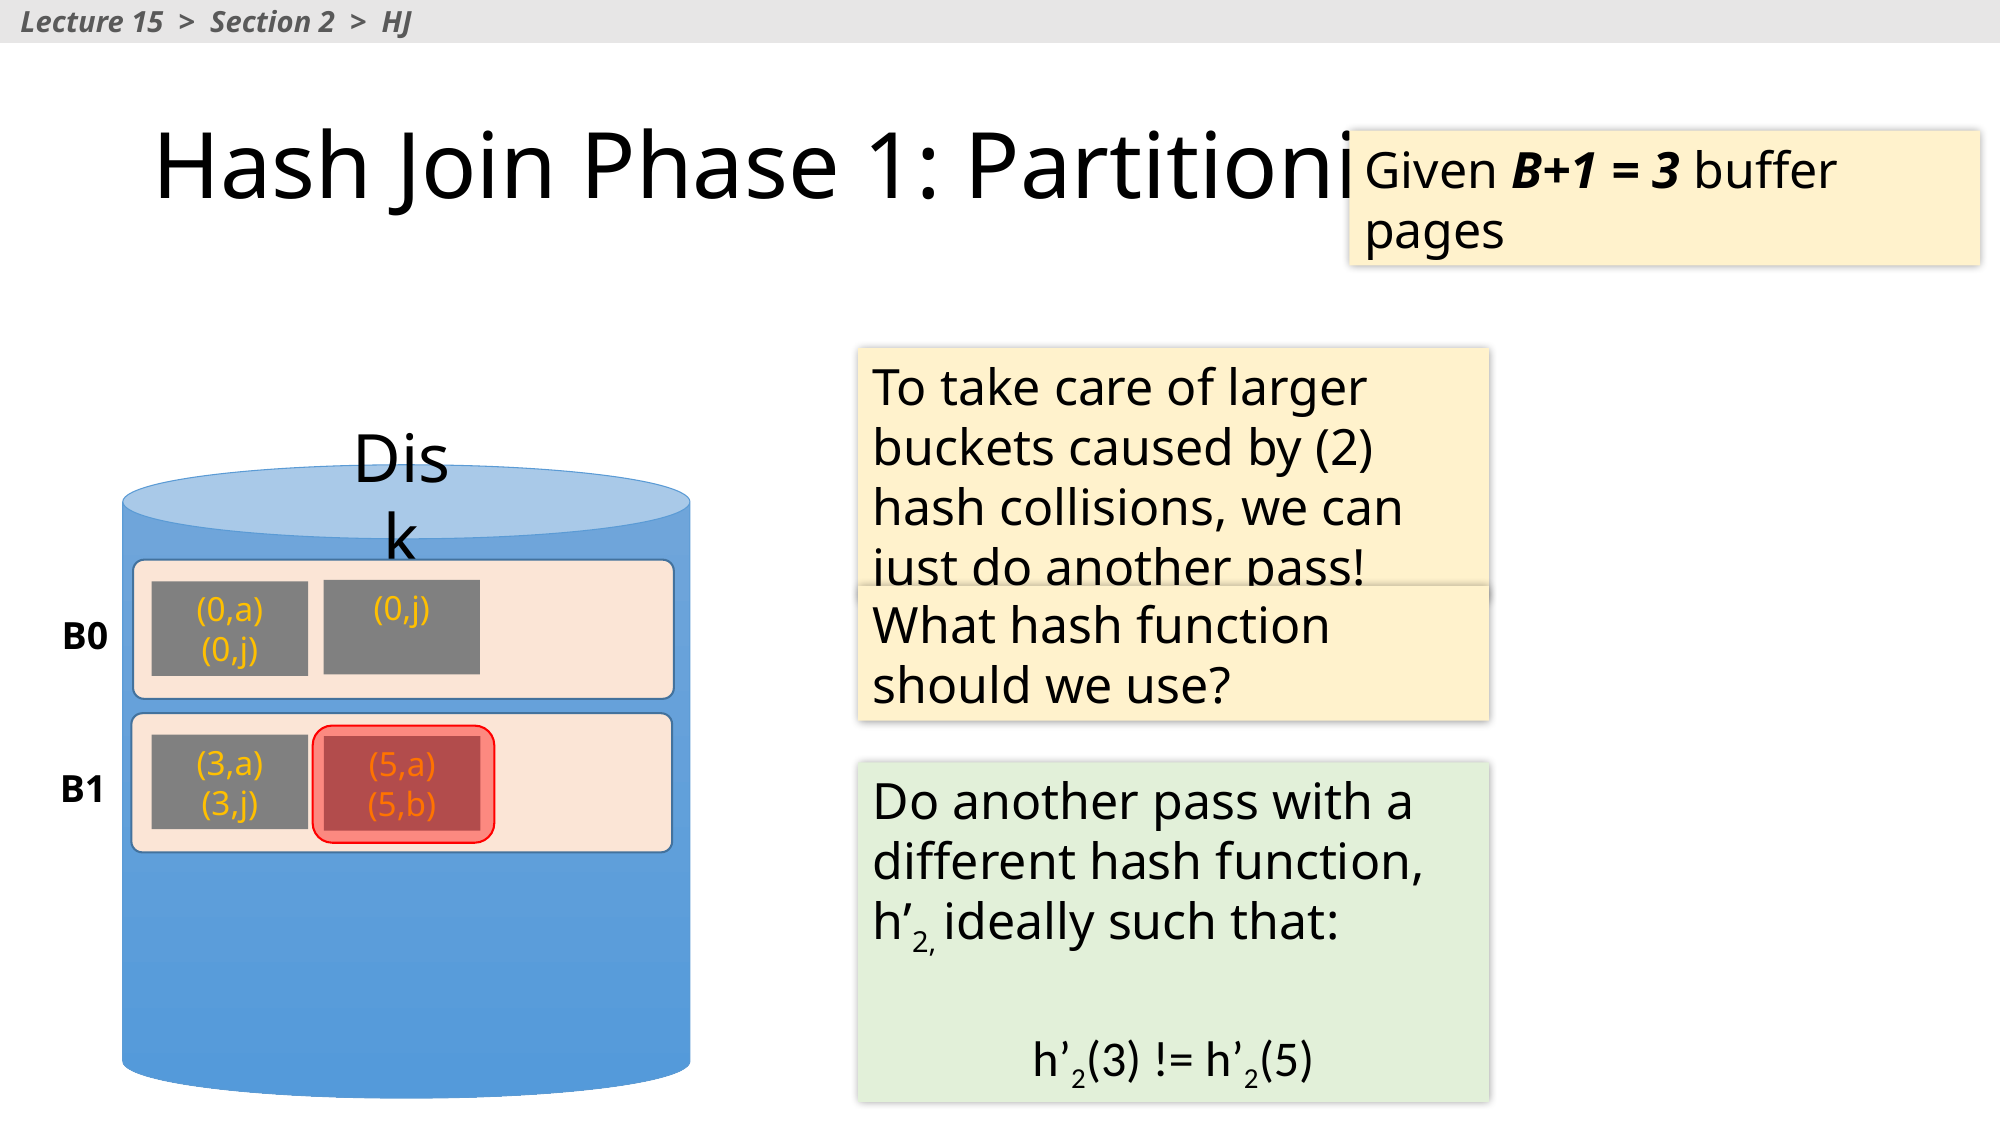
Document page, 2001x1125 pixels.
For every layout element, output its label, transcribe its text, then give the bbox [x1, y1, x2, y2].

text_box B0 [46, 604, 122, 664]
text_box B1 [45, 757, 122, 818]
text_box Given B+1 = 3 buffer pages [1349, 130, 1981, 266]
text_box Do another pass with a different hash function, h’2, ideally such that: h’2(3) != h’2(5) [858, 762, 1489, 1102]
text_box What hash function should we use? [858, 585, 1489, 721]
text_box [122, 408, 690, 1099]
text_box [0, 0, 2000, 47]
text_box To take care of larger buckets caused by (2) hash collisions, we can just do another pass! [858, 348, 1489, 582]
title Hash Join Phase 1: Partitioning [137, 59, 1863, 278]
